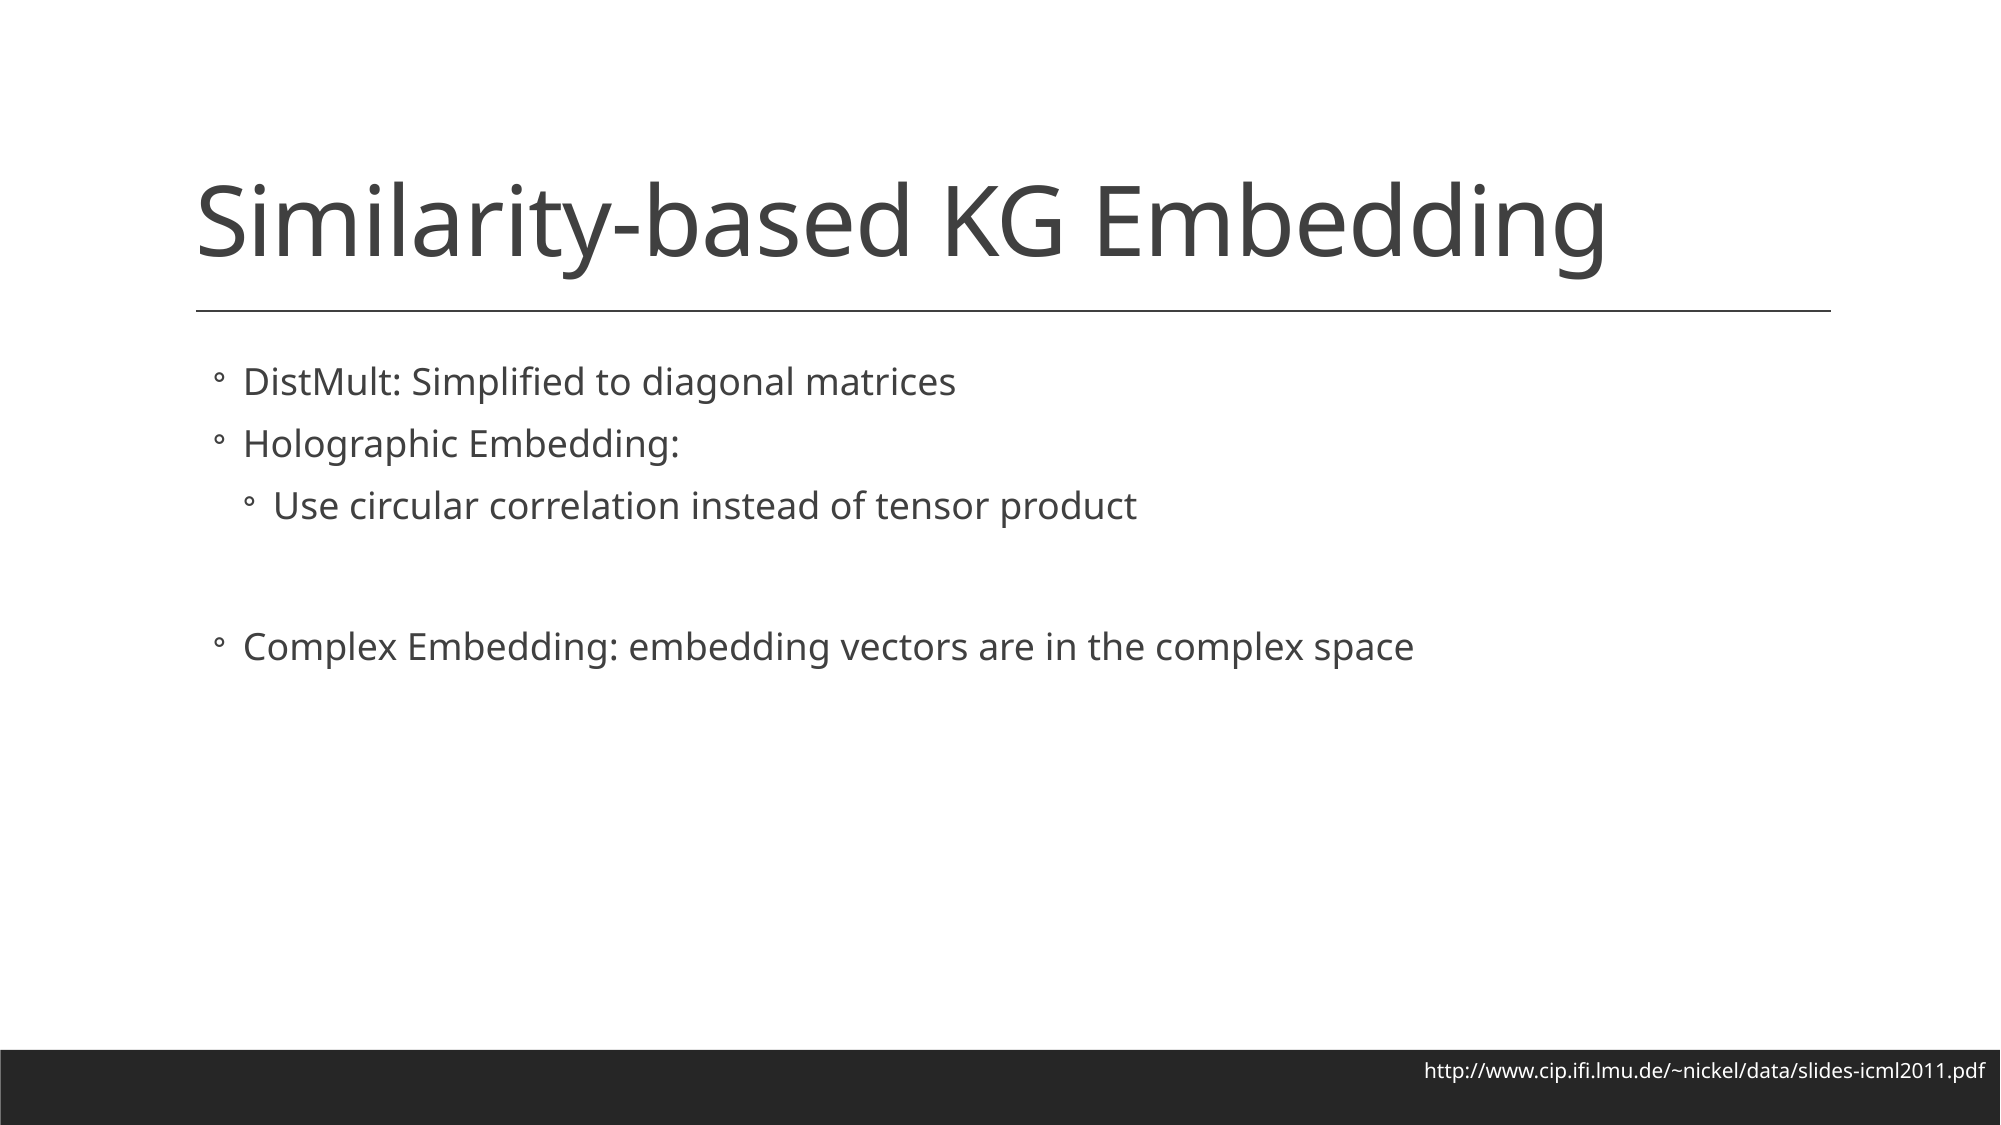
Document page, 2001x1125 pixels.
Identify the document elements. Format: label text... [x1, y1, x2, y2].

text_box http://www.cip.ifi.lmu.de/~nickel/data/slides-icml2011.pdf [999, 1050, 2000, 1090]
title Similarity-based KG Embedding [180, 47, 1830, 285]
